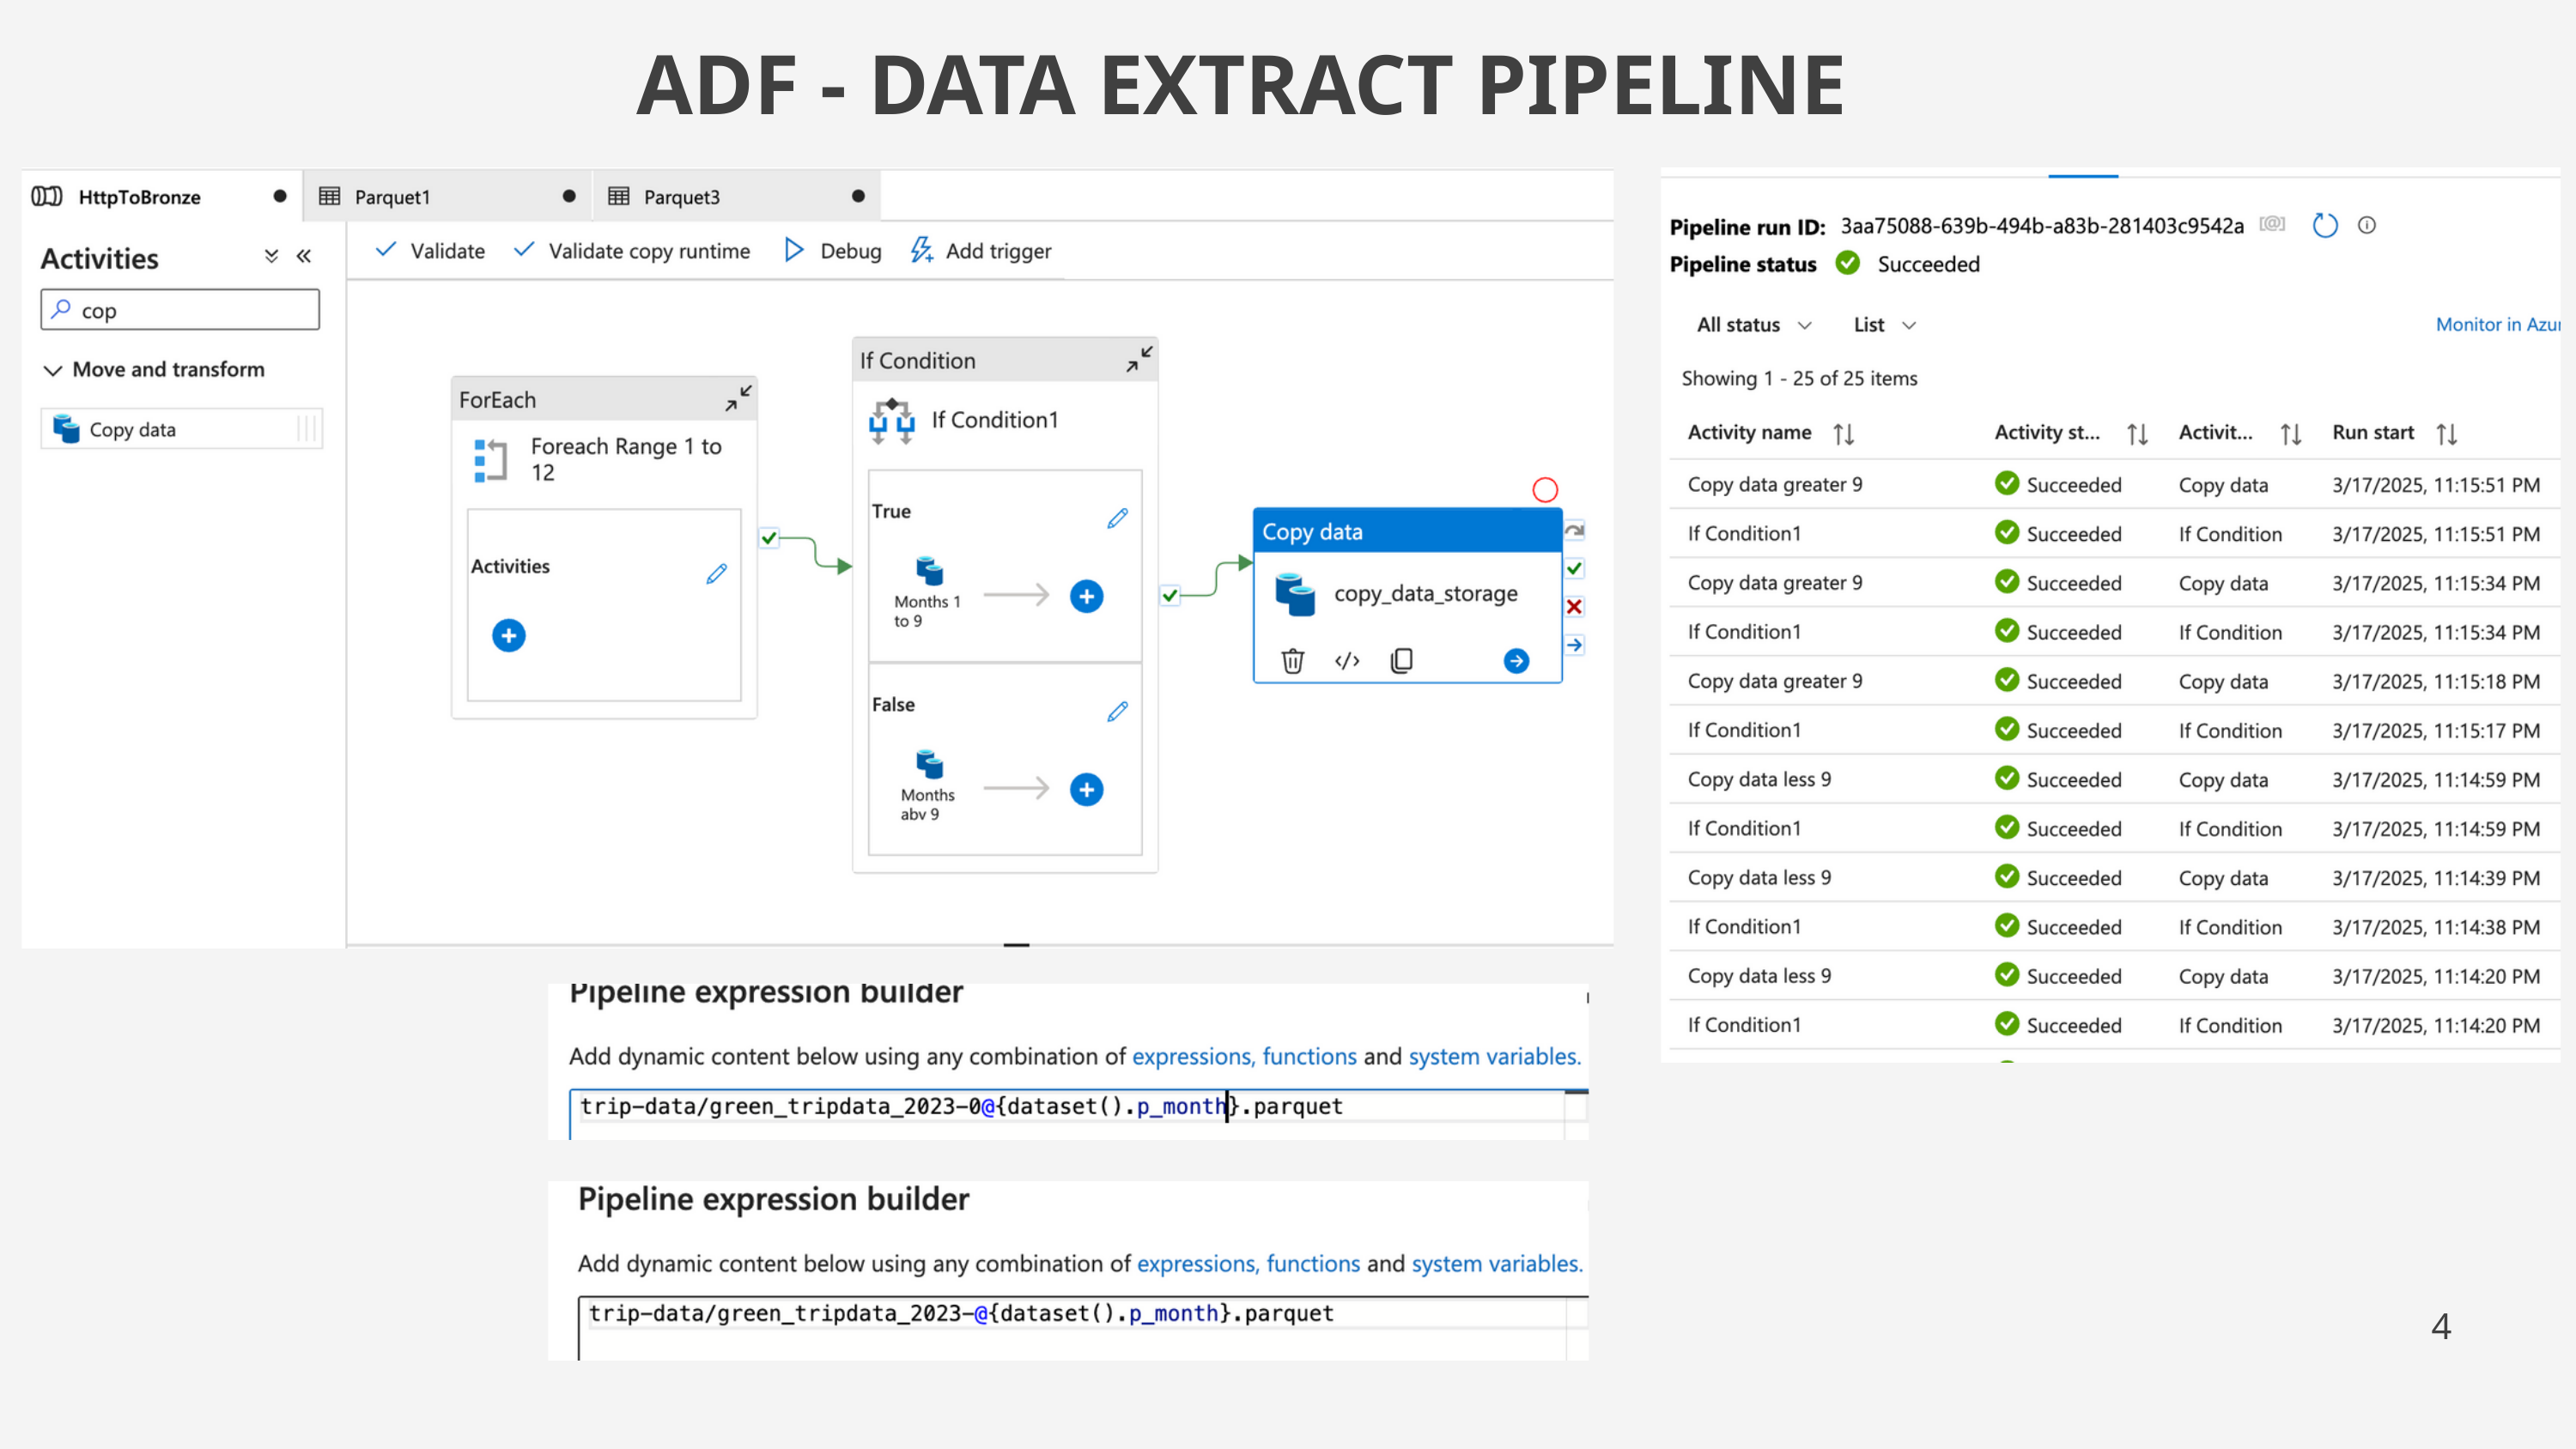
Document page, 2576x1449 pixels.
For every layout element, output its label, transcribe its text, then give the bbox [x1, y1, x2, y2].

text_box [548, 984, 1589, 1140]
text_box [21, 167, 1614, 949]
text_box ADF - DATA EXTRACT PIPELINE [388, 30, 2097, 131]
text_box [1661, 167, 2561, 1063]
text_box [548, 1181, 1589, 1361]
text_box 4 [2431, 1296, 2452, 1348]
